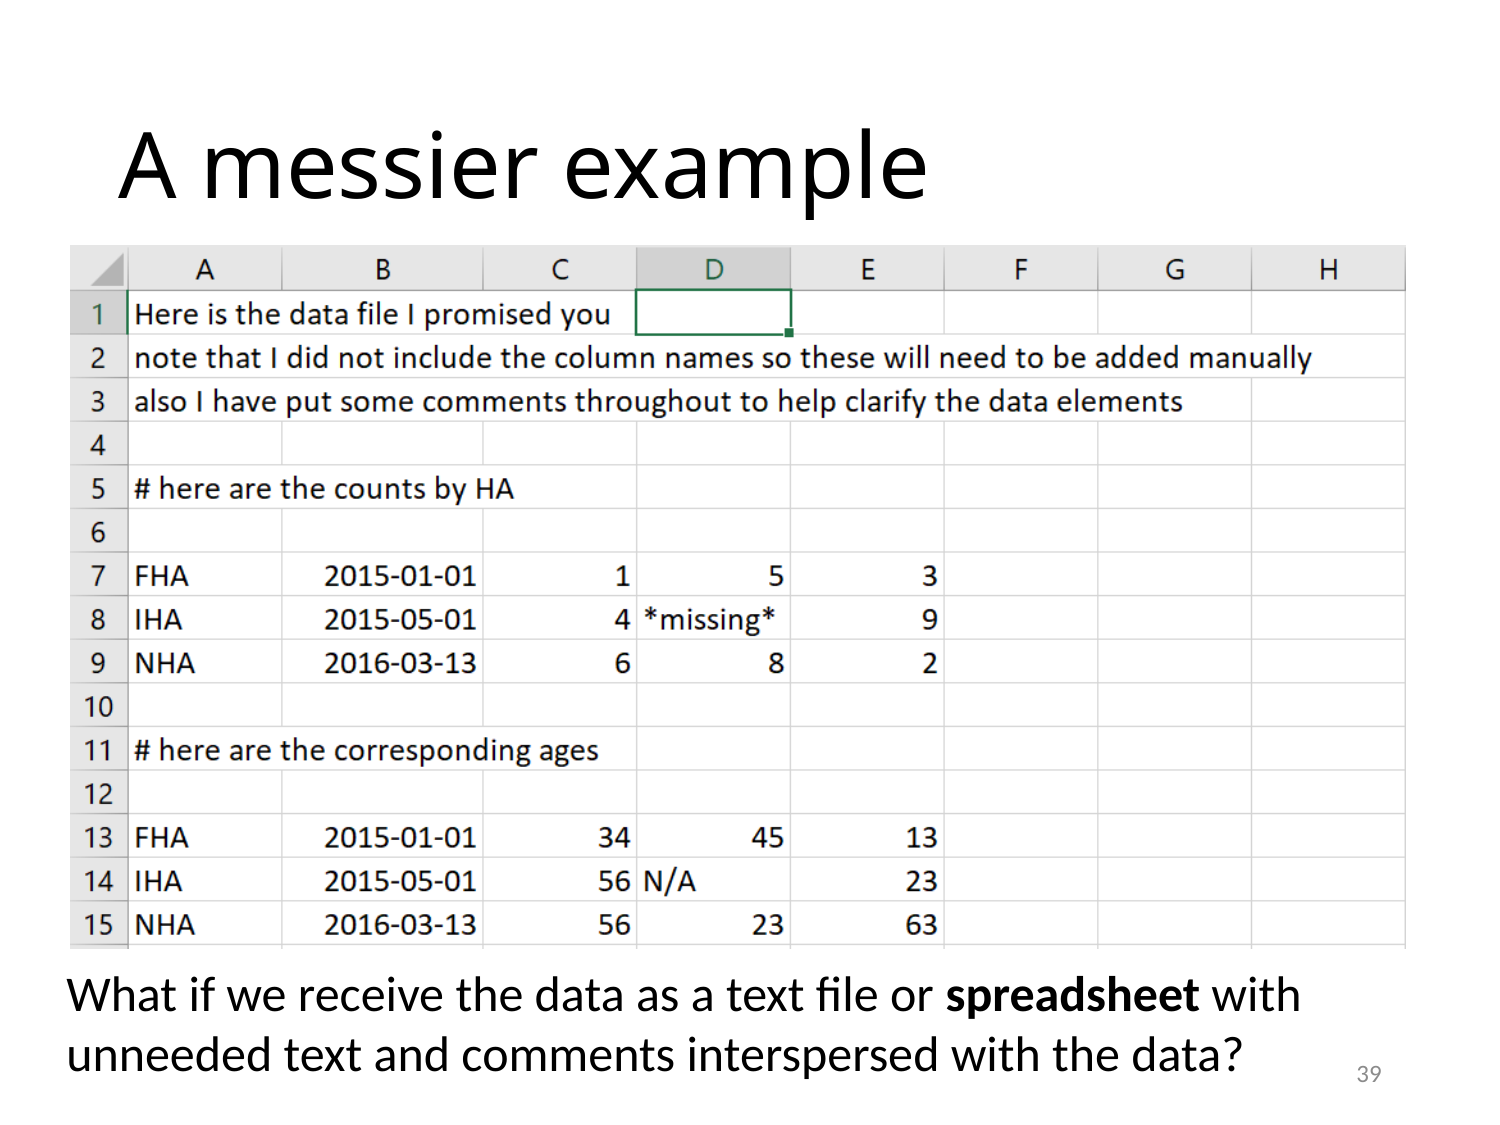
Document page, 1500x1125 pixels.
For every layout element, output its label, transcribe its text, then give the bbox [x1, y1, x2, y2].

title A messier example [103, 59, 1397, 245]
picture [70, 245, 1406, 949]
text_box What if we receive the data as a text file or spreadsheet with unneeded text and comments interspersed with the data? [51, 954, 1449, 1089]
slide_number 39 [1059, 1042, 1397, 1103]
